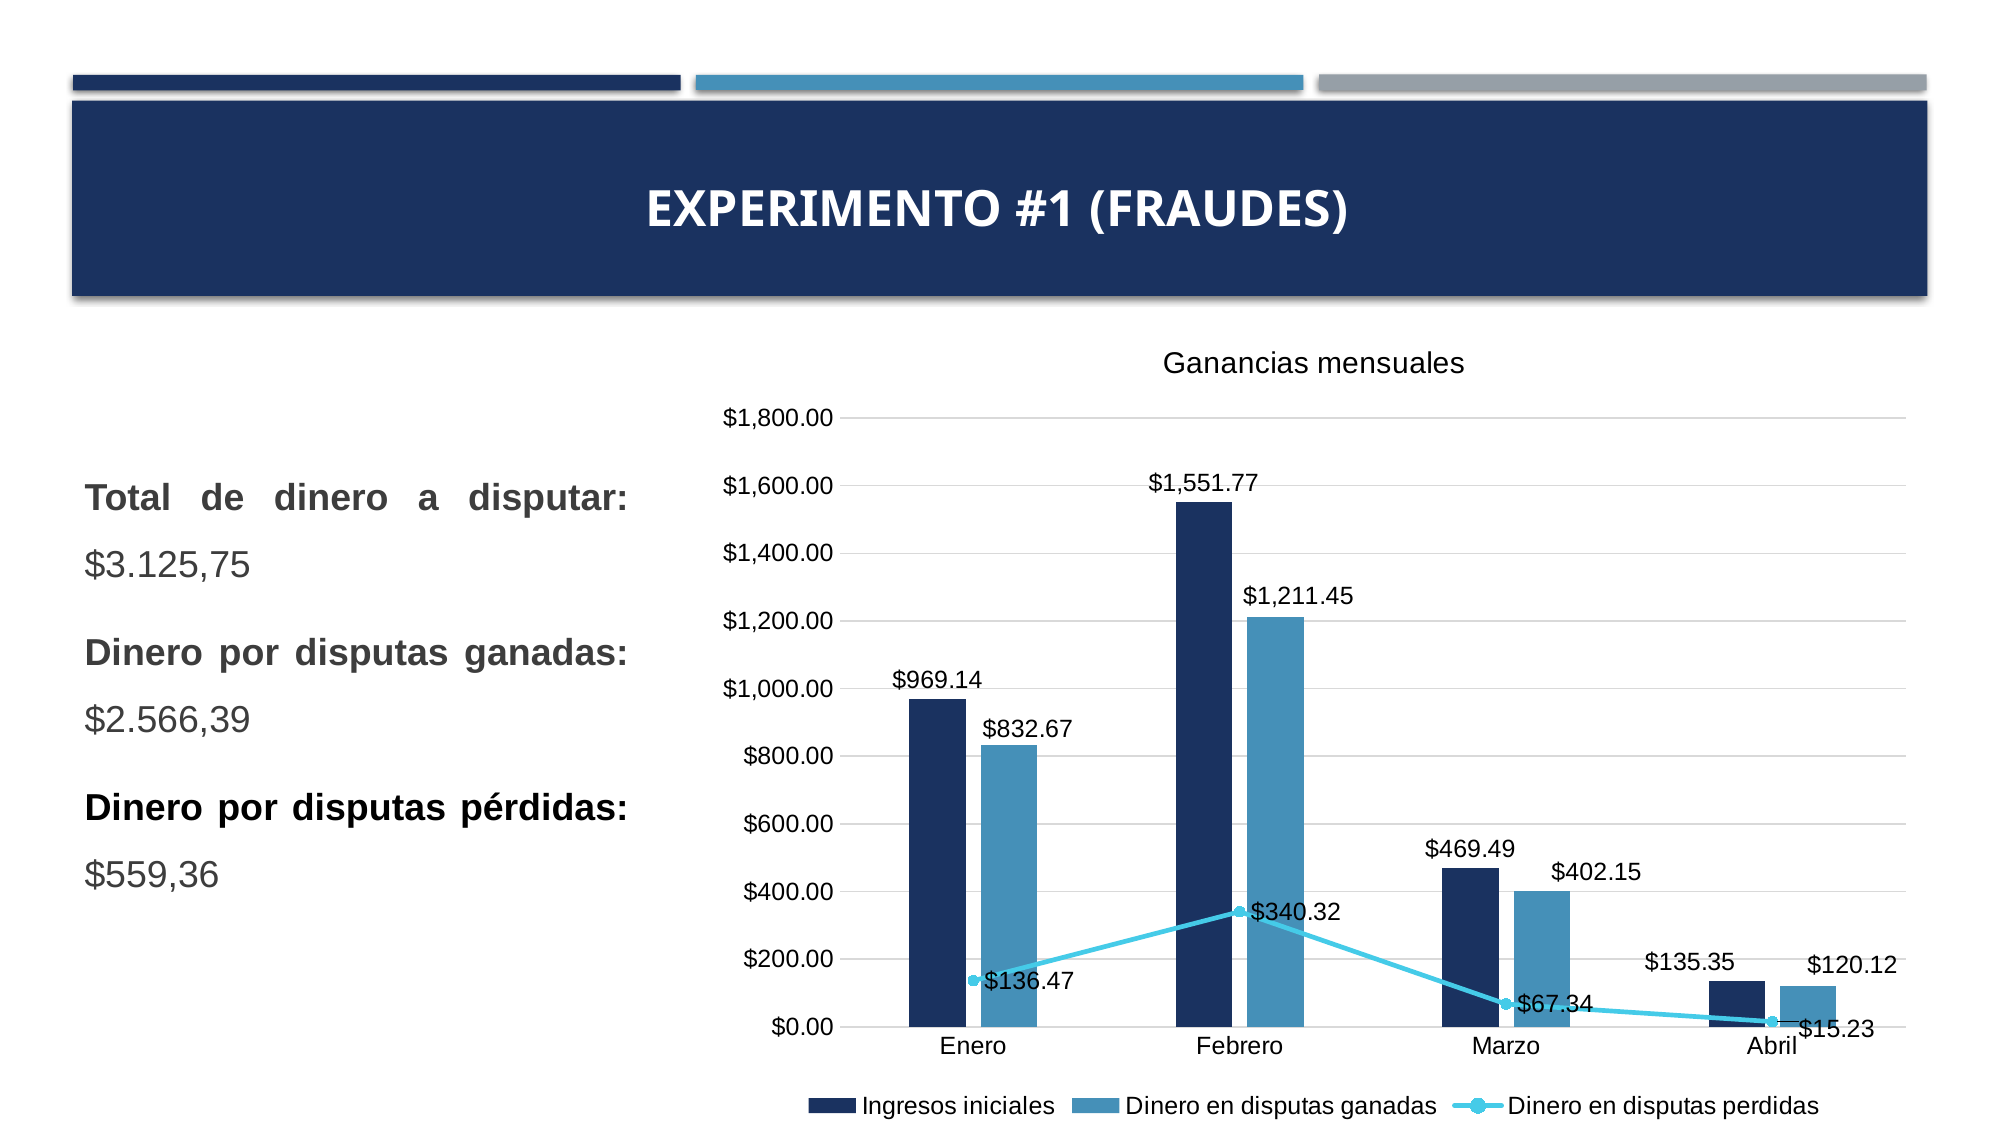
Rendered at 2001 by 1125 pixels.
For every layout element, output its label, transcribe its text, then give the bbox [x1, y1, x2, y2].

chart [697, 313, 1931, 1125]
title Experimento #1 (FRAUDES) [69, 107, 1925, 244]
text_box Total de dinero a disputar: $3.125,75 Dinero por disputas ganadas: $2.566,39 Dinero por disputas pérdidas: $559,36 [69, 291, 644, 1125]
